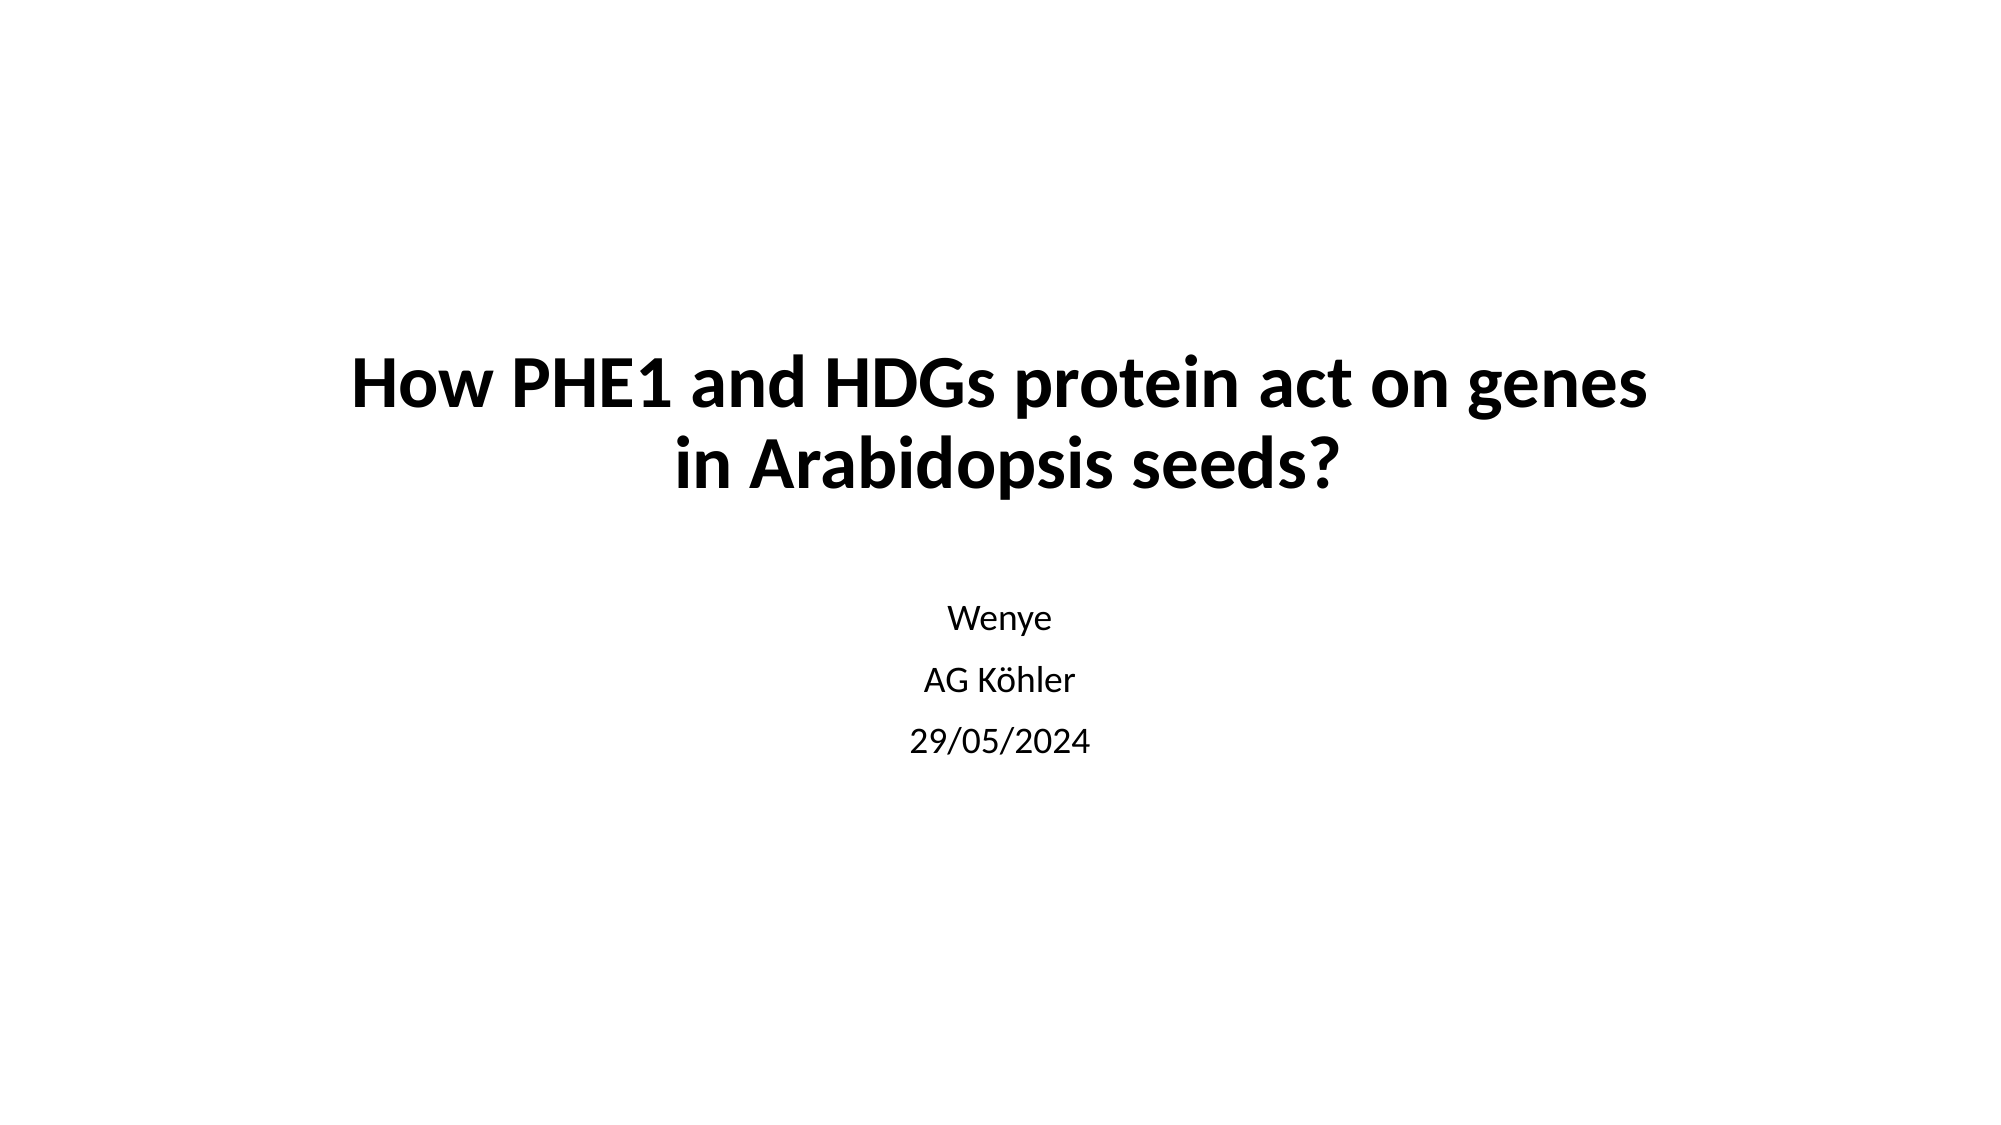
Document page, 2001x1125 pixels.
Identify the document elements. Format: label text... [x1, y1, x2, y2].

subtitle Wenye AG Köhler 29/05/2024 [249, 590, 1750, 863]
title How PHE1 and HDGs protein act on genes in Arabidopsis seeds? [249, 120, 1750, 513]
